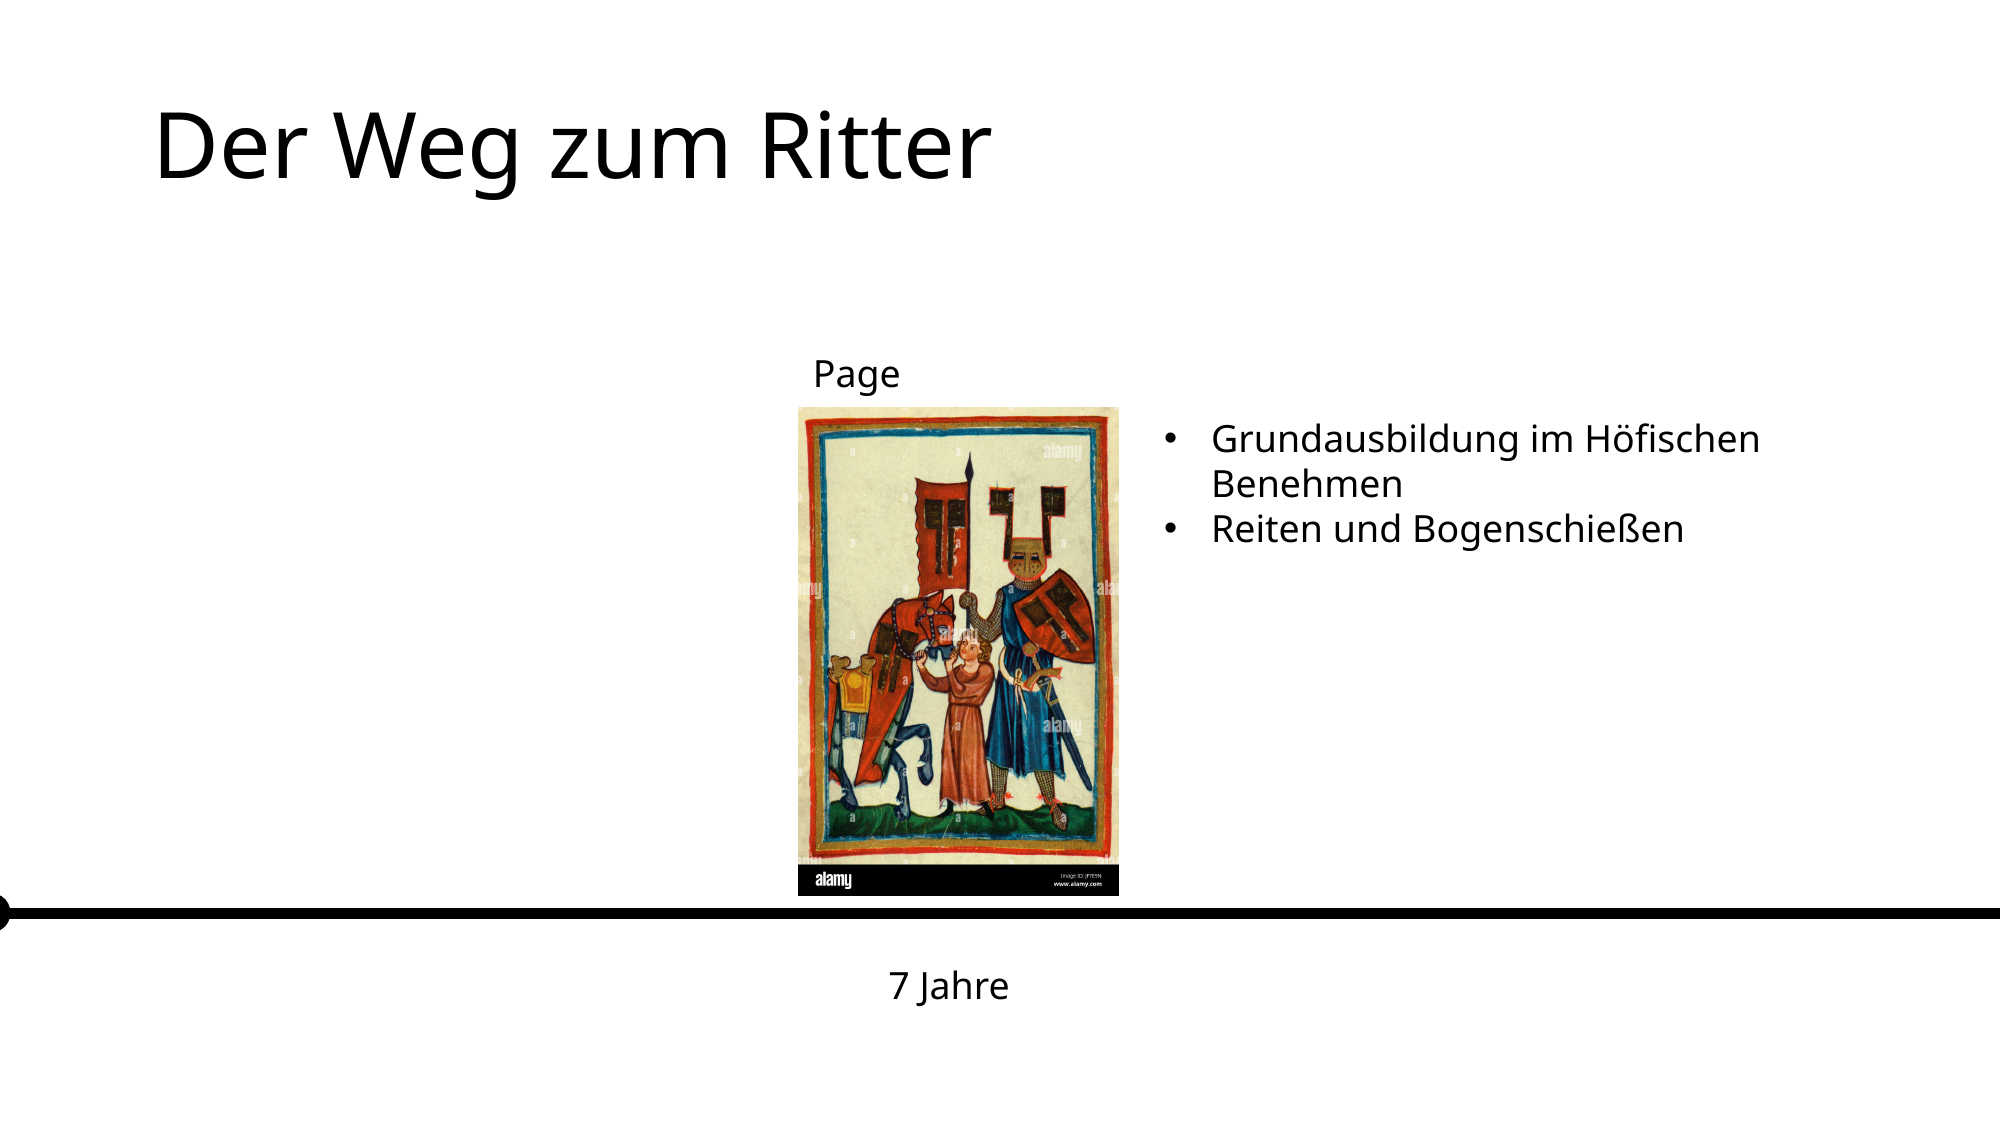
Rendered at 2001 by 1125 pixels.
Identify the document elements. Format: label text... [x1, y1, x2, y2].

text_box [10, 908, 797, 919]
title Der Weg zum Ritter [137, 40, 1863, 259]
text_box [797, 342, 2000, 1017]
text_box [0, 895, 11, 931]
